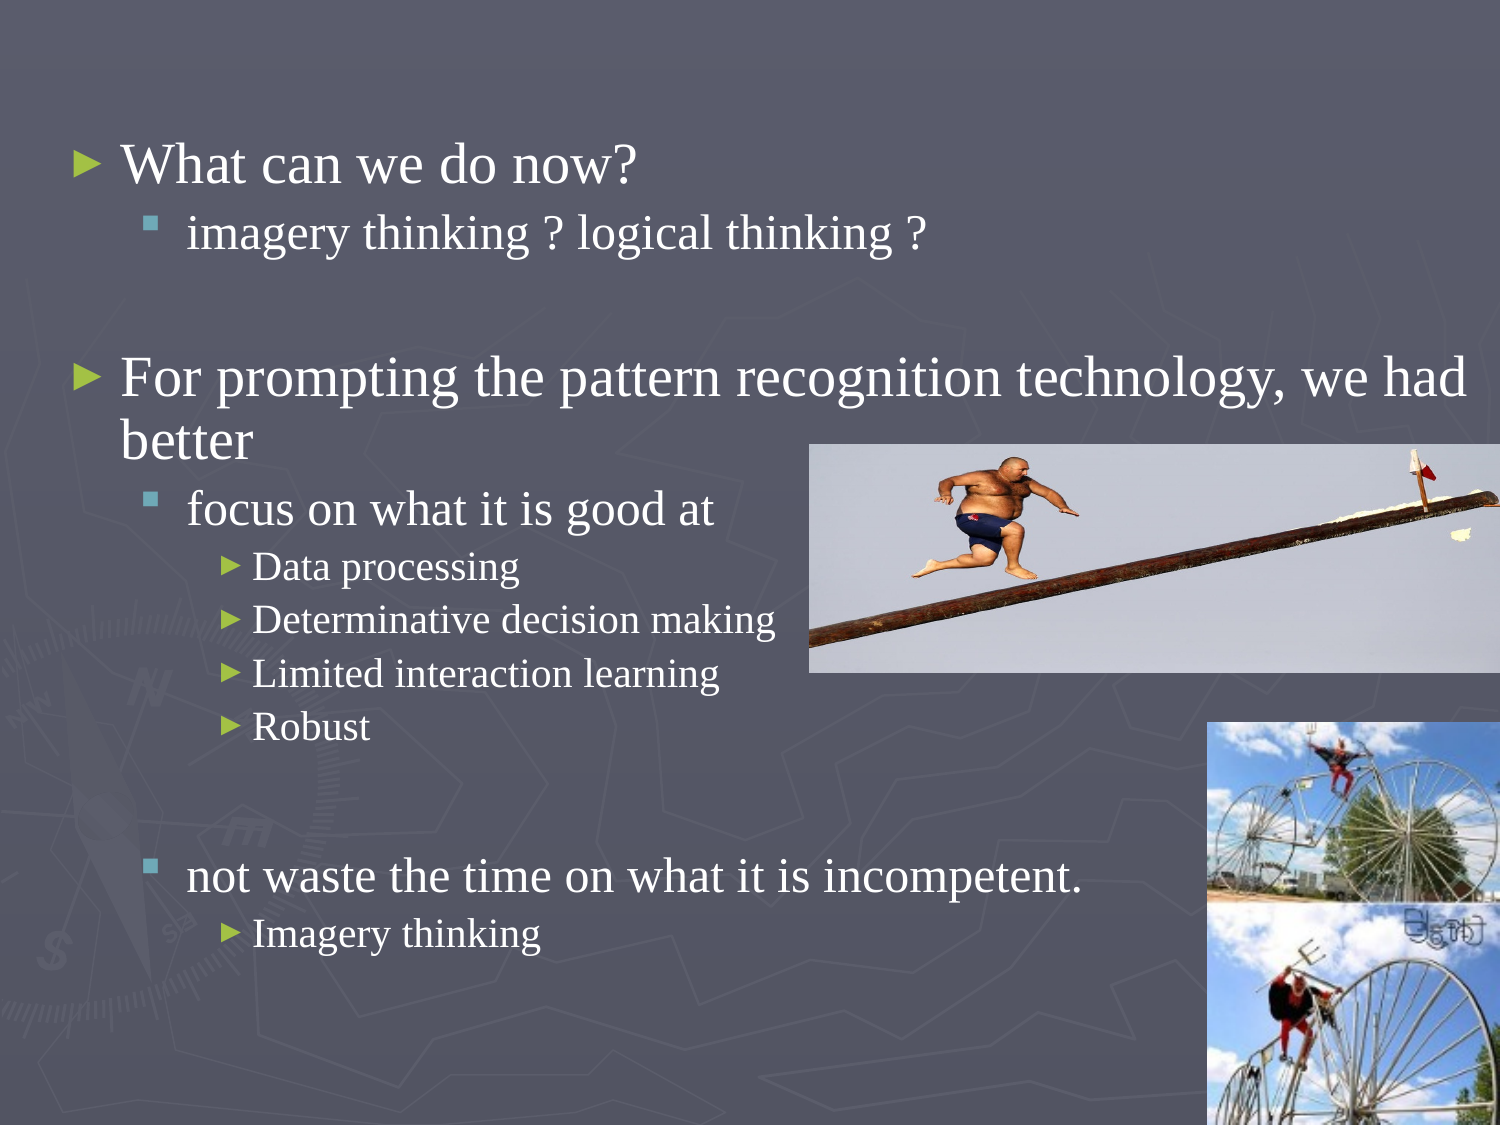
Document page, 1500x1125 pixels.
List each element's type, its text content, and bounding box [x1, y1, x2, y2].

picture [808, 444, 1500, 673]
picture [1206, 721, 1500, 1125]
list What can we do now? imagery thinking ? logical thinking ? For prompting the pattern recognition technology, we had better focus on what it is good at Data processing Determinative decision making Limited interaction learning Robust not waste the time on what it is incompetent. Imagery thinking [49, 125, 1500, 1001]
